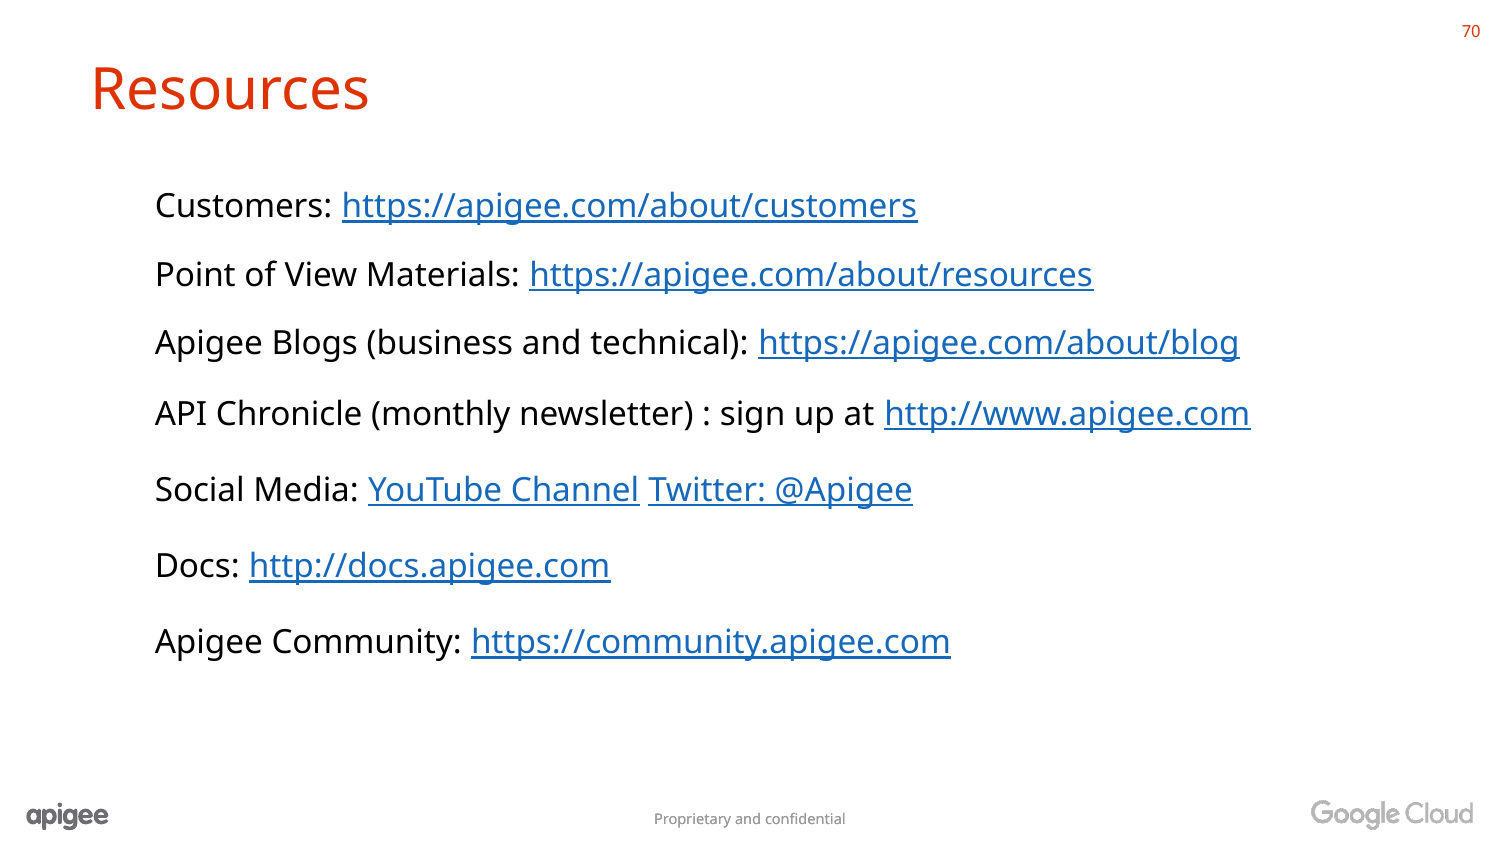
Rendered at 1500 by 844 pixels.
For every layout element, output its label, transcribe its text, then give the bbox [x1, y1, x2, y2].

text_box Customers: https://apigee.com/about/customers Point of View Materials: https://apigee.com/about/resources Apigee Blogs (business and technical): https://apigee.com/about/blog API Chronicle (monthly newsletter) : sign up at http://www.apigee.com Social Media: YouTube Channel Twitter: @Apigee Docs: http://docs.apigee.com Apigee Community: https://community.apigee.com [139, 157, 1500, 844]
title Resources [75, 35, 1425, 122]
